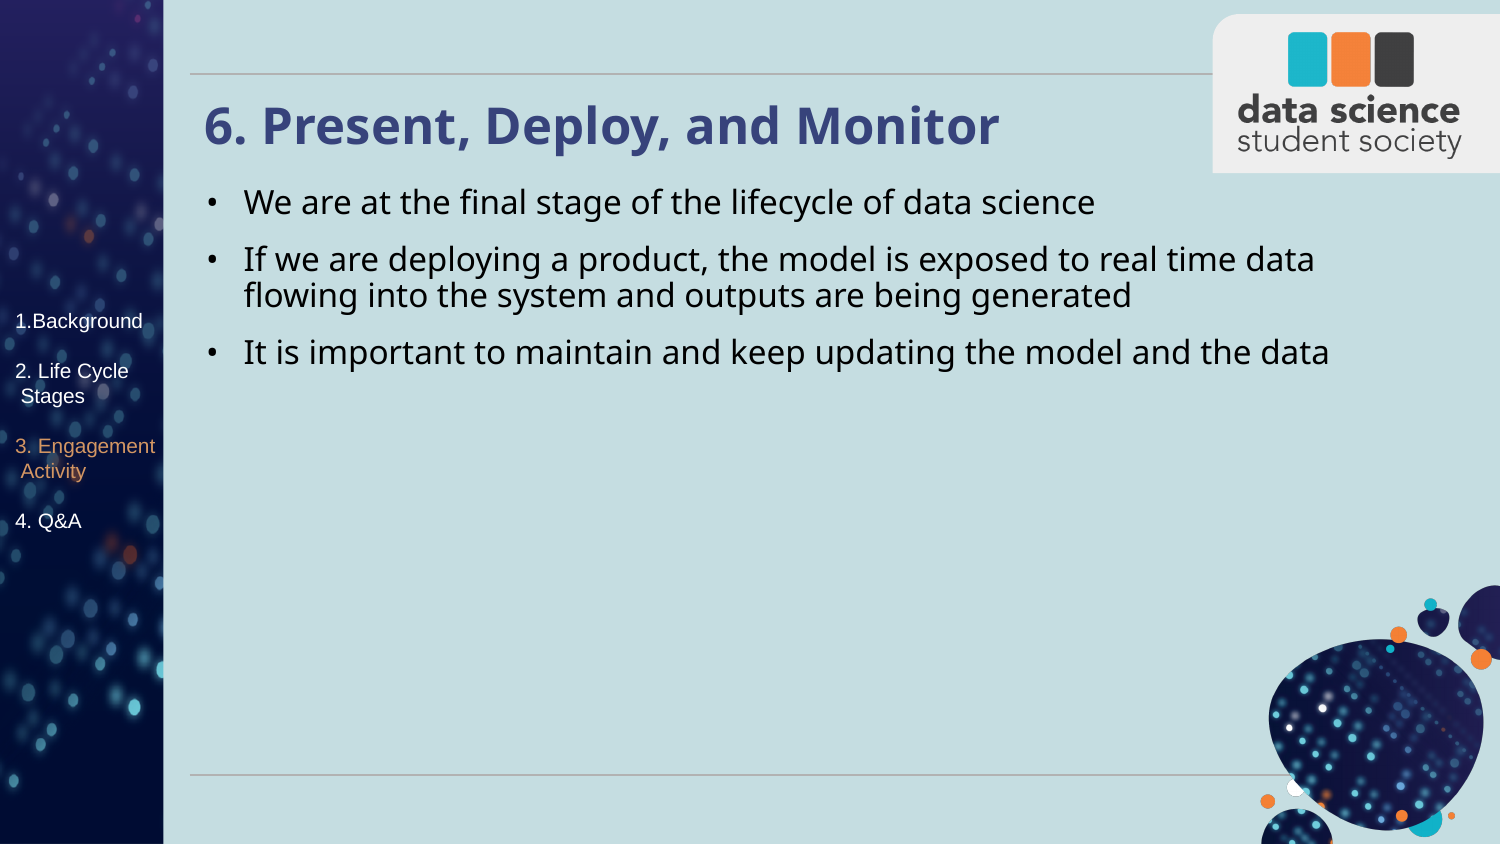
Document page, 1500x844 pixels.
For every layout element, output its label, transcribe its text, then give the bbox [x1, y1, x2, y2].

picture [1252, 584, 1500, 844]
title 6. Present, Deploy, and Monitor [189, 80, 1052, 164]
list We are at the final stage of the lifecycle of data science If we are deploying a product, the model is exposed to real time data flowing into the system and outputs are being generated It is important to maintain and keep updating the model and the data [190, 178, 1450, 722]
picture [1230, 23, 1472, 164]
picture [0, 0, 164, 844]
